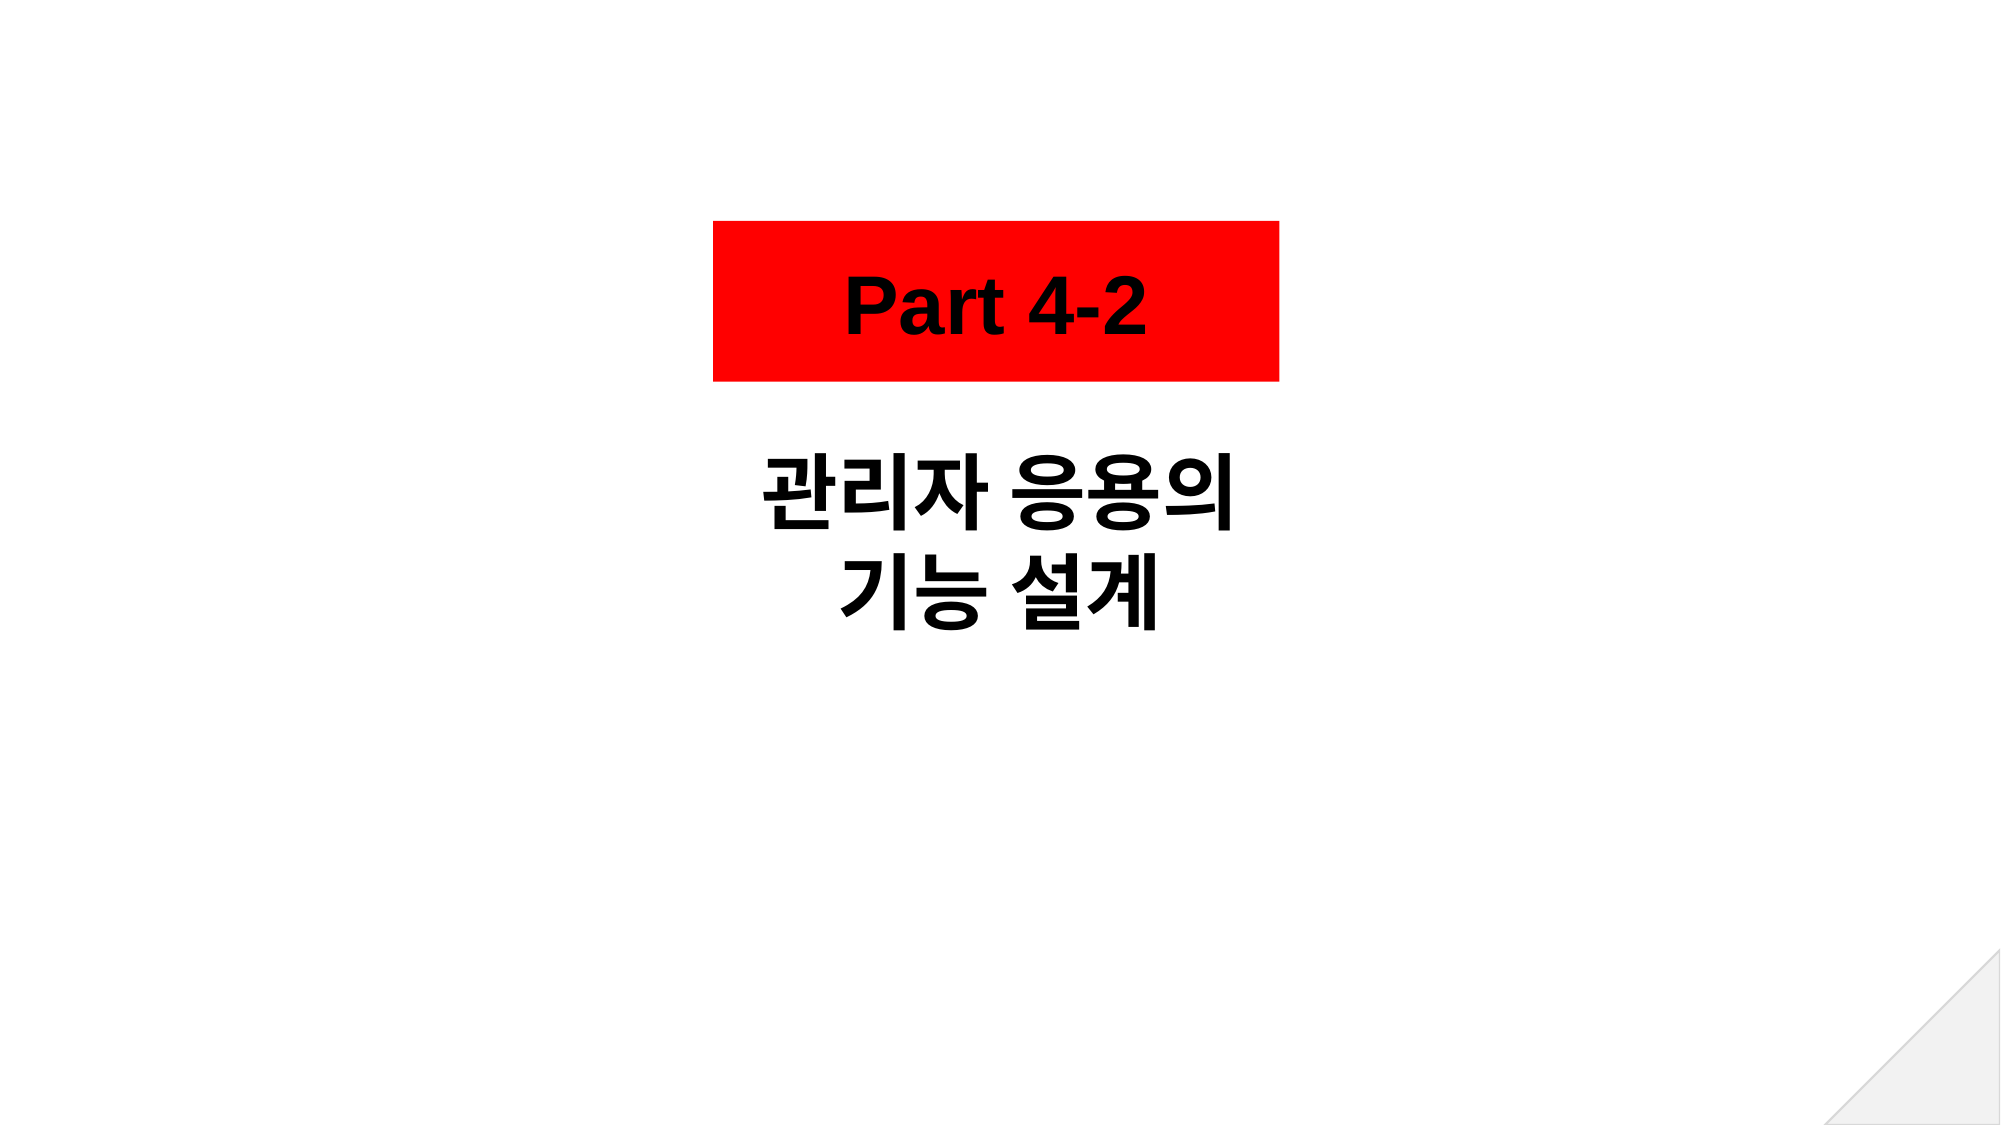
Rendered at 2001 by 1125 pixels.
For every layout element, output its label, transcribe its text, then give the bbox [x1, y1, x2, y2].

text_box Part 4-2 [713, 220, 1280, 382]
text_box 관리자 응용의 기능 설계 [720, 425, 1280, 620]
